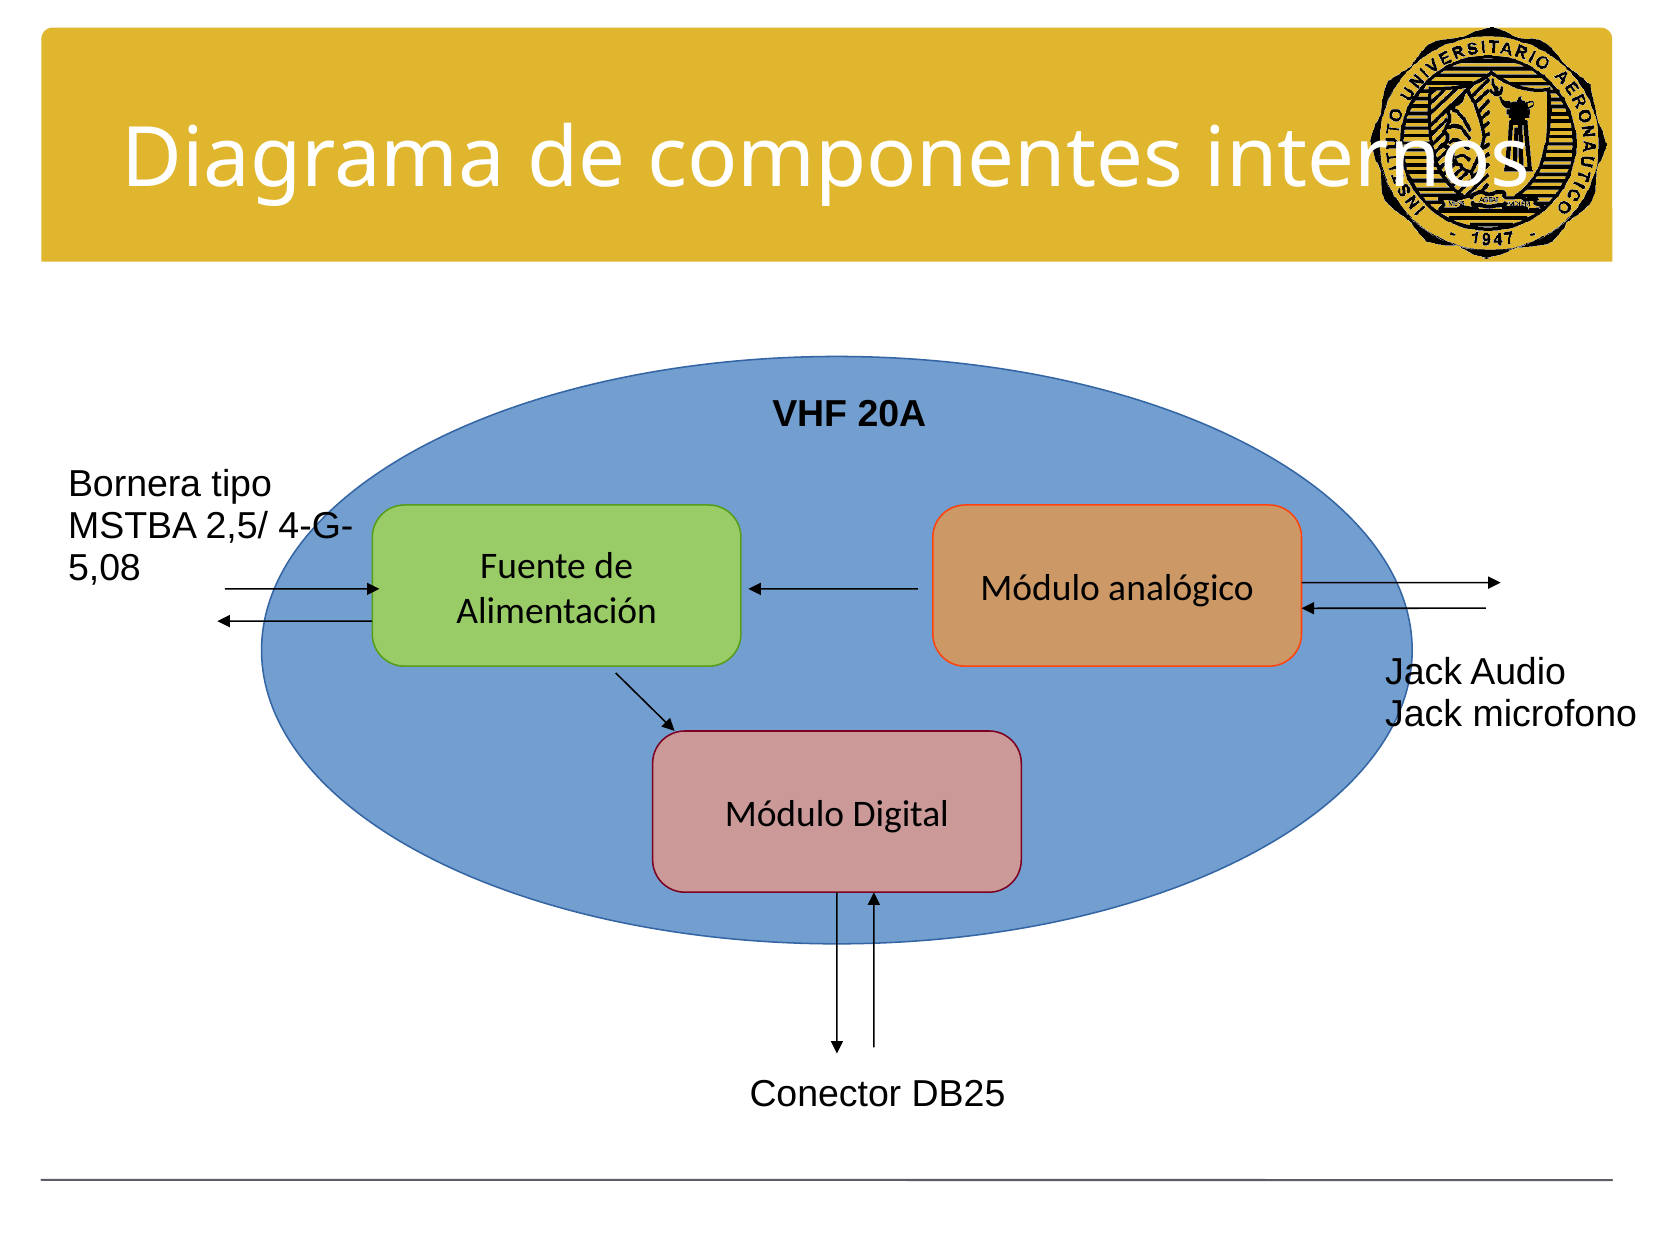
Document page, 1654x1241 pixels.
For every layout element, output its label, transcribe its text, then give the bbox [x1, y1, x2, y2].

title Diagrama de componentes internos [55, 49, 1599, 257]
picture [1365, 22, 1609, 261]
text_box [217, 356, 1501, 1054]
text_box Jack Audio Jack microfono [1515, 643, 1652, 742]
text_box Conector DB25 [734, 1068, 1021, 1122]
text_box Bornera tipo MSTBA 2,5/ 4-G-5,08 [53, 455, 203, 597]
